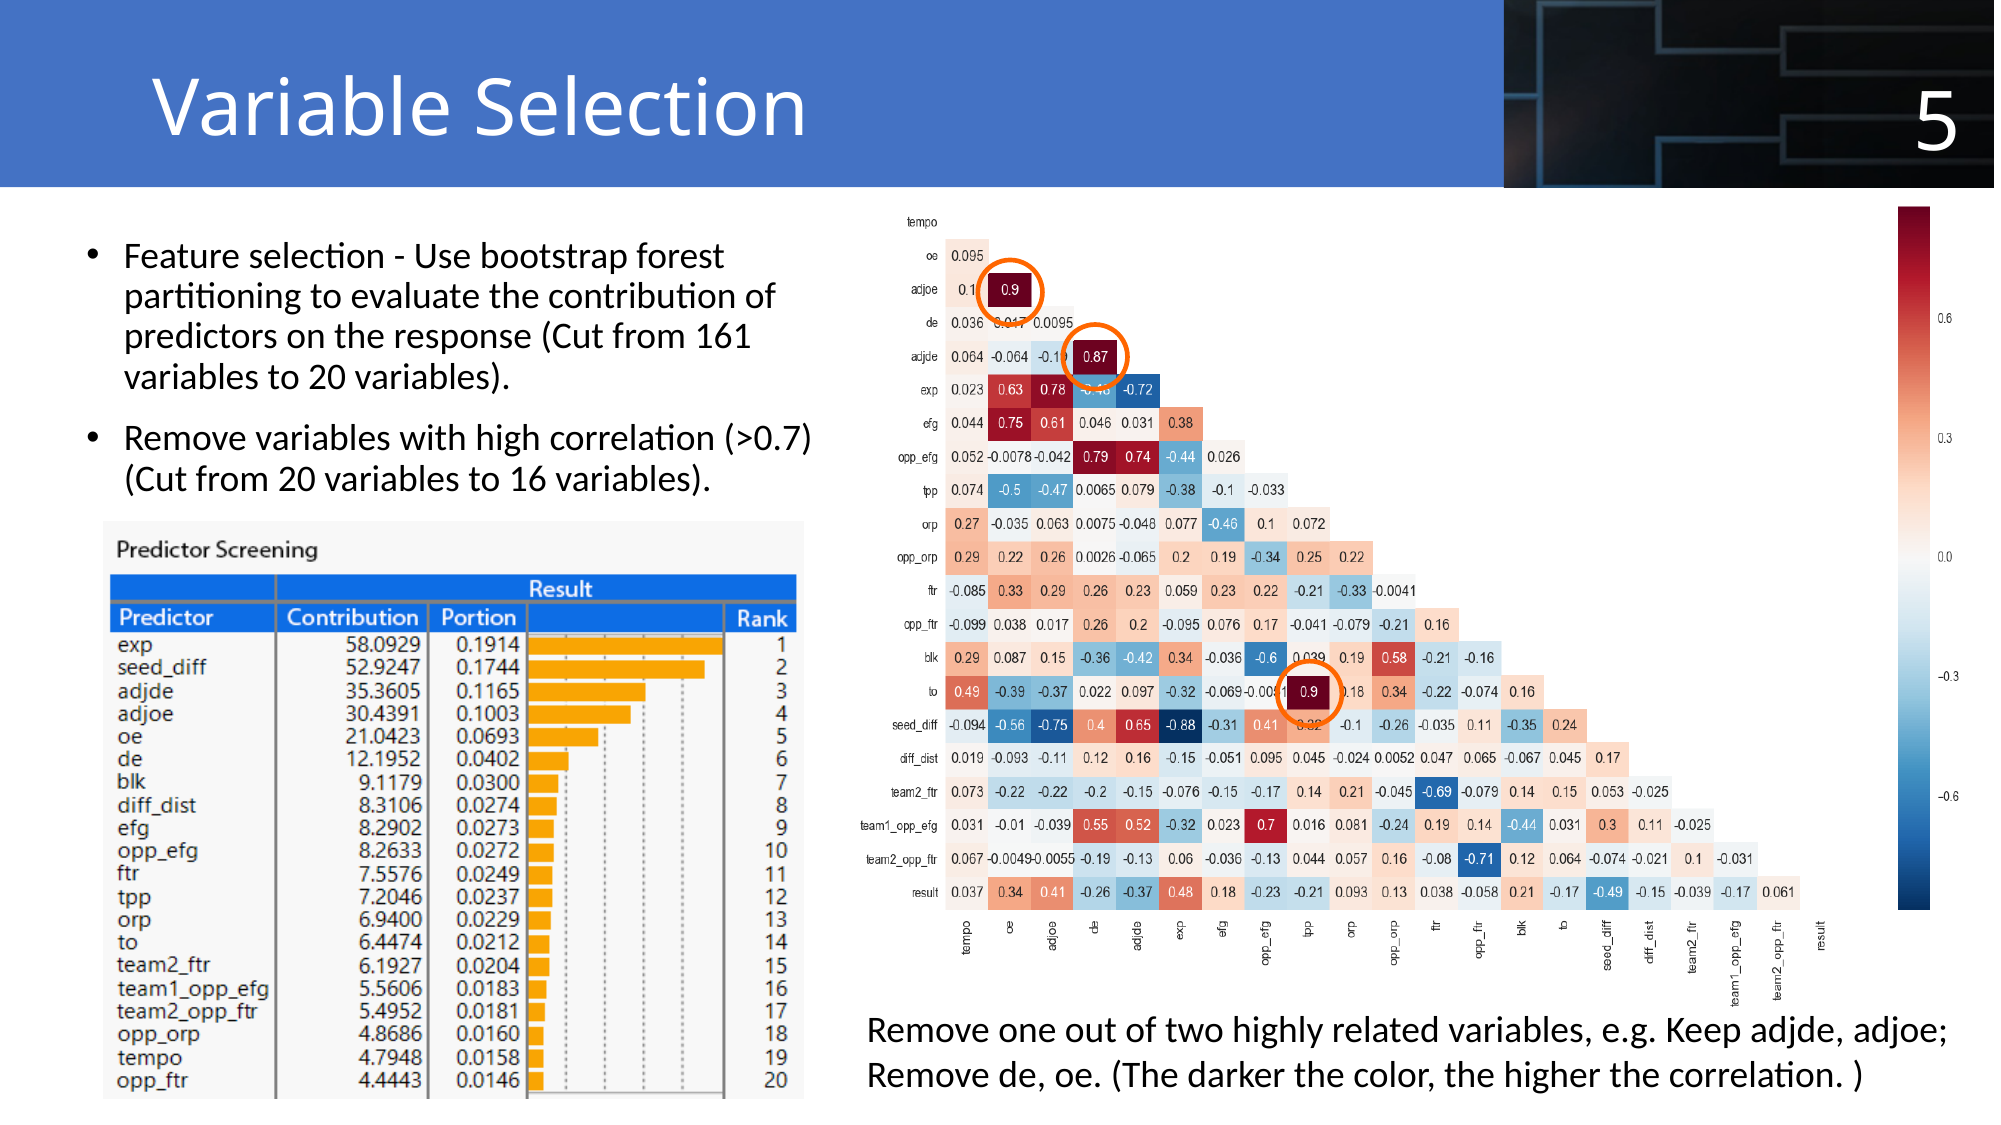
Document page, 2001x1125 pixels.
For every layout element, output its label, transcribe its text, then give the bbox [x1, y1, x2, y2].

text_box 5 [1554, 59, 1981, 188]
picture [852, 196, 1967, 1015]
text_box Remove one out of two highly related variables, e.g. Keep adjde, adjoe; Remove de, oe. (The darker the color, the higher the correlation. ) [852, 997, 1981, 1103]
picture [102, 521, 804, 1099]
title Variable Selection [137, 59, 1480, 161]
list Feature selection - Use bootstrap forest partitioning to evaluate the contribution of predictors on the response (Cut from 161 variables to 20 variables). Remove variables with high correlation (>0.7) (Cut from 20 variables to 16 variables). [71, 228, 852, 542]
picture [1503, 0, 1994, 188]
